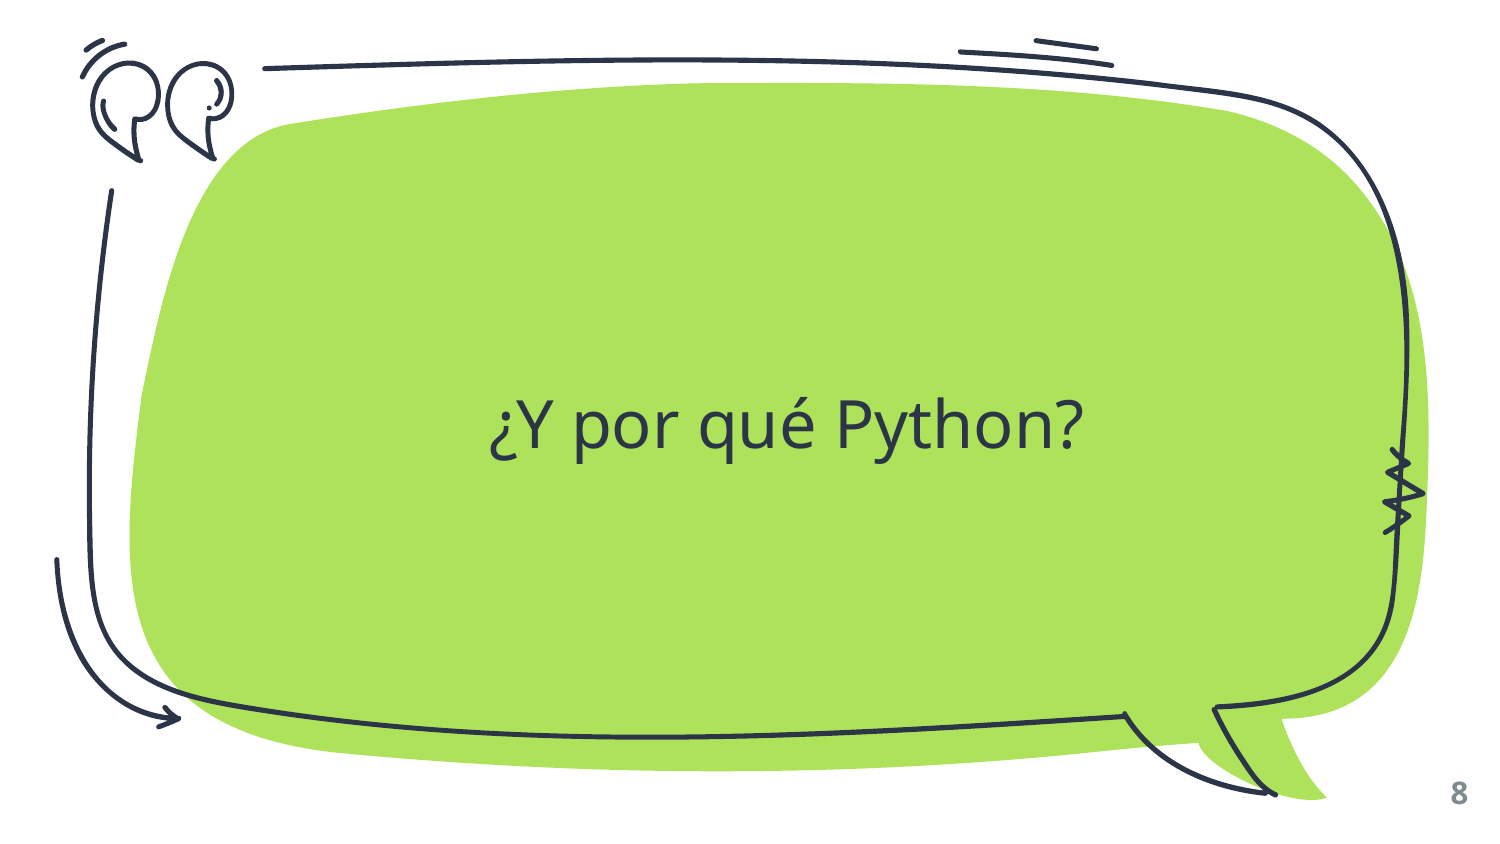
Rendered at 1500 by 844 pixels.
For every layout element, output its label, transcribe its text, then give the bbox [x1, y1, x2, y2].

slide_number 8 [1378, 769, 1469, 820]
list ¿Y por qué Python? [281, 194, 1219, 650]
